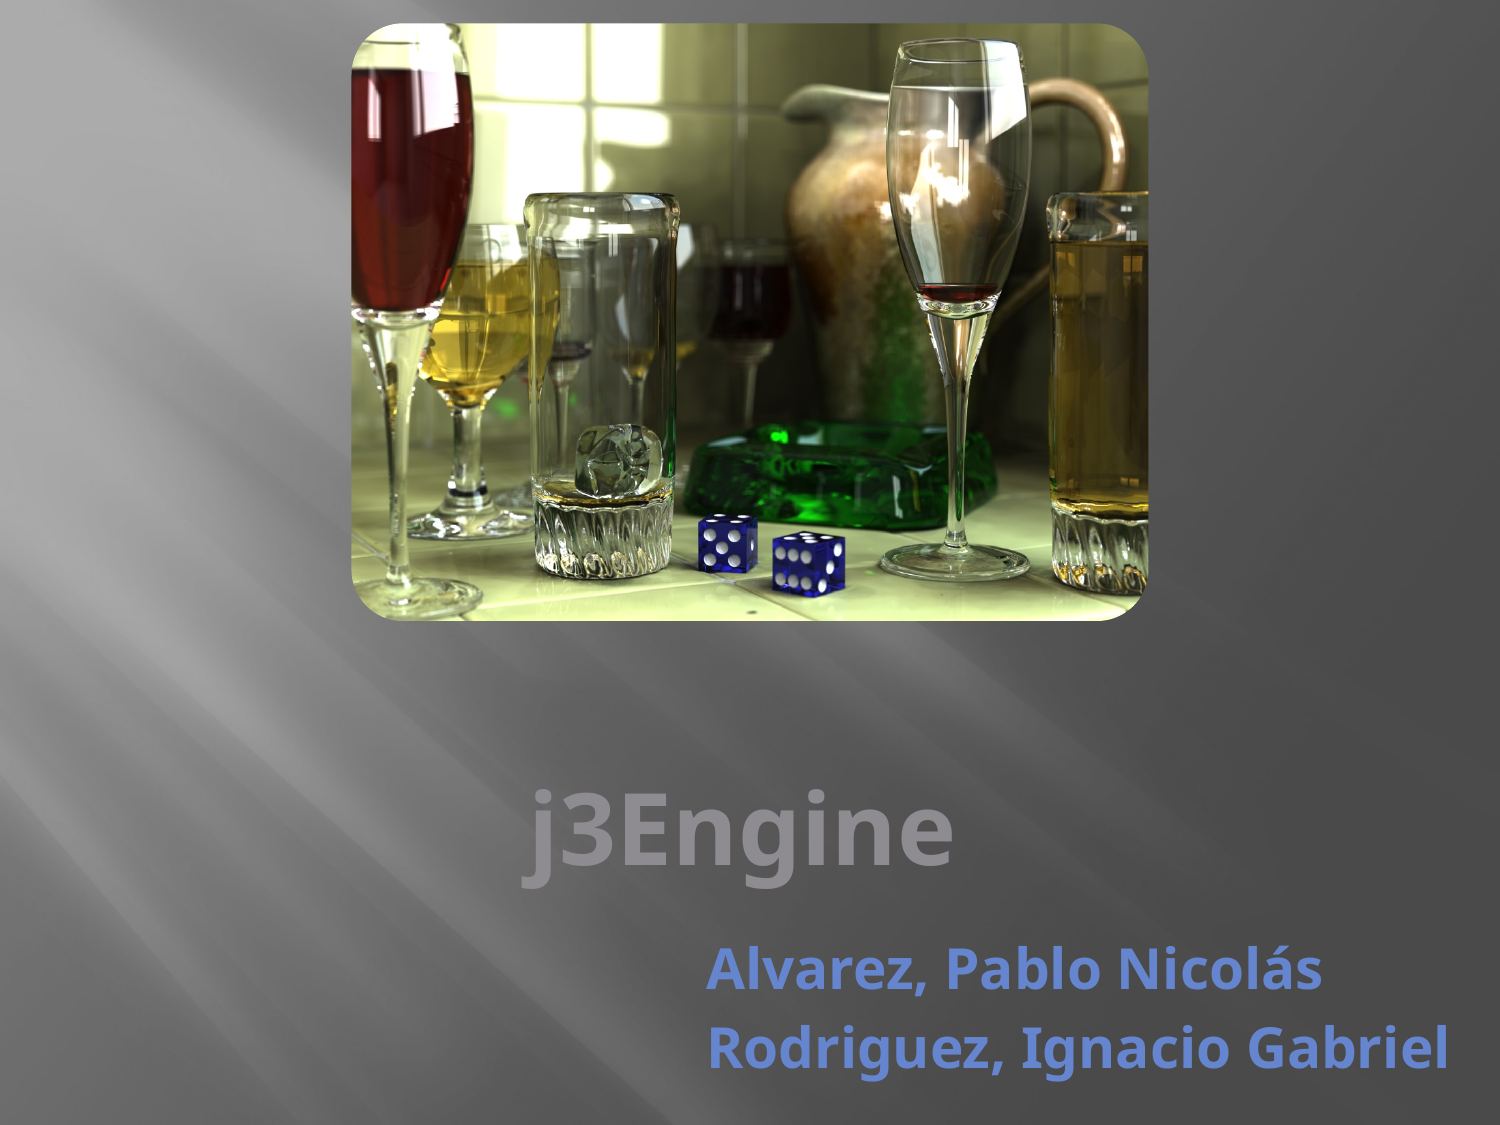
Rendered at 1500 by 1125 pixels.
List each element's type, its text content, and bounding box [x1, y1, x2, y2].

title j3Engine [105, 738, 1381, 886]
subtitle Alvarez, Pablo Nicolás Rodriguez, Ignacio Gabriel [691, 925, 1472, 1097]
picture [351, 23, 1149, 622]
